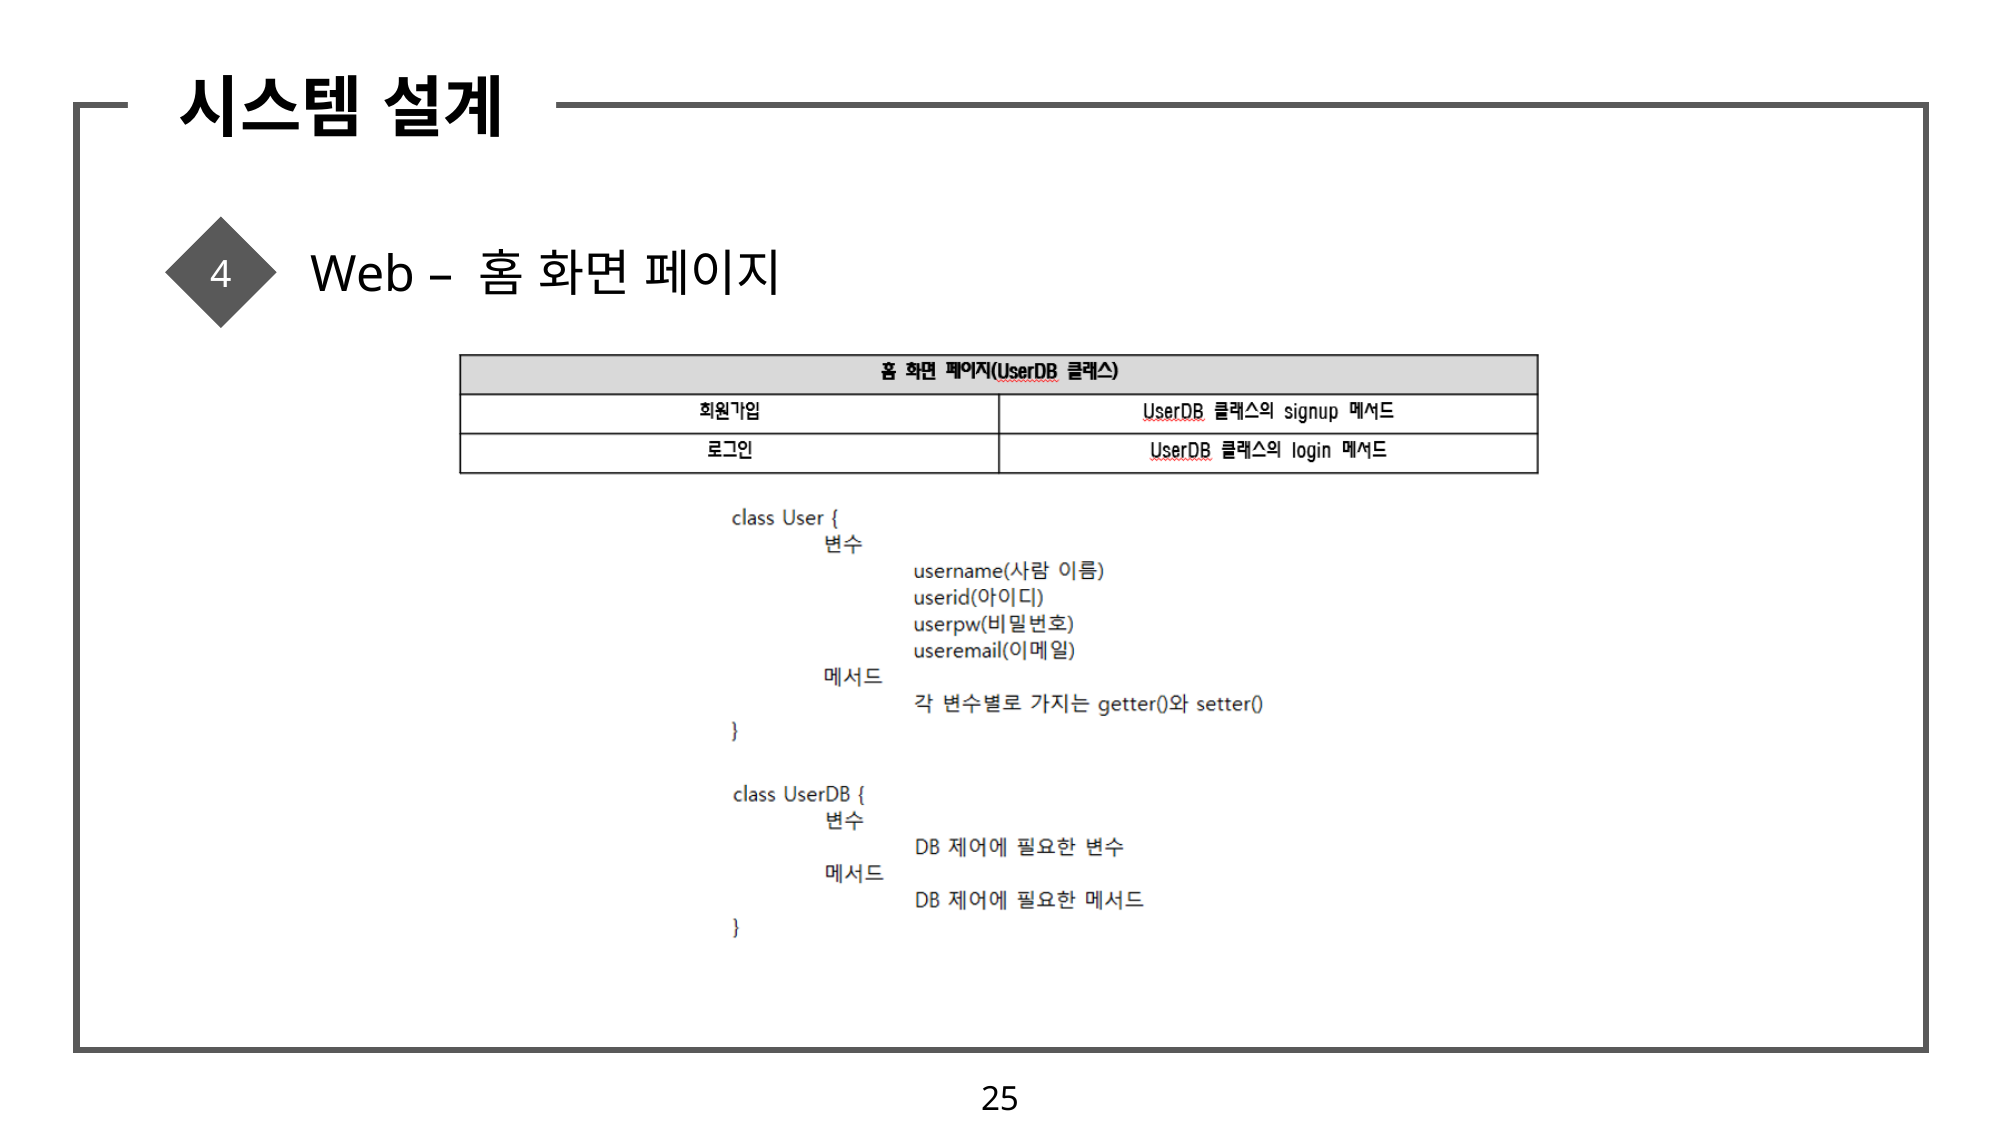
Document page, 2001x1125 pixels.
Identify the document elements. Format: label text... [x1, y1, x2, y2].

text_box [76, 104, 1927, 1051]
text_box Web – 홈 화면 페이지 [296, 234, 1208, 310]
text_box 시스템 설계 [127, 57, 557, 152]
text_box 25 [953, 1069, 1047, 1125]
text_box 4 [163, 214, 279, 330]
picture [449, 342, 1551, 952]
